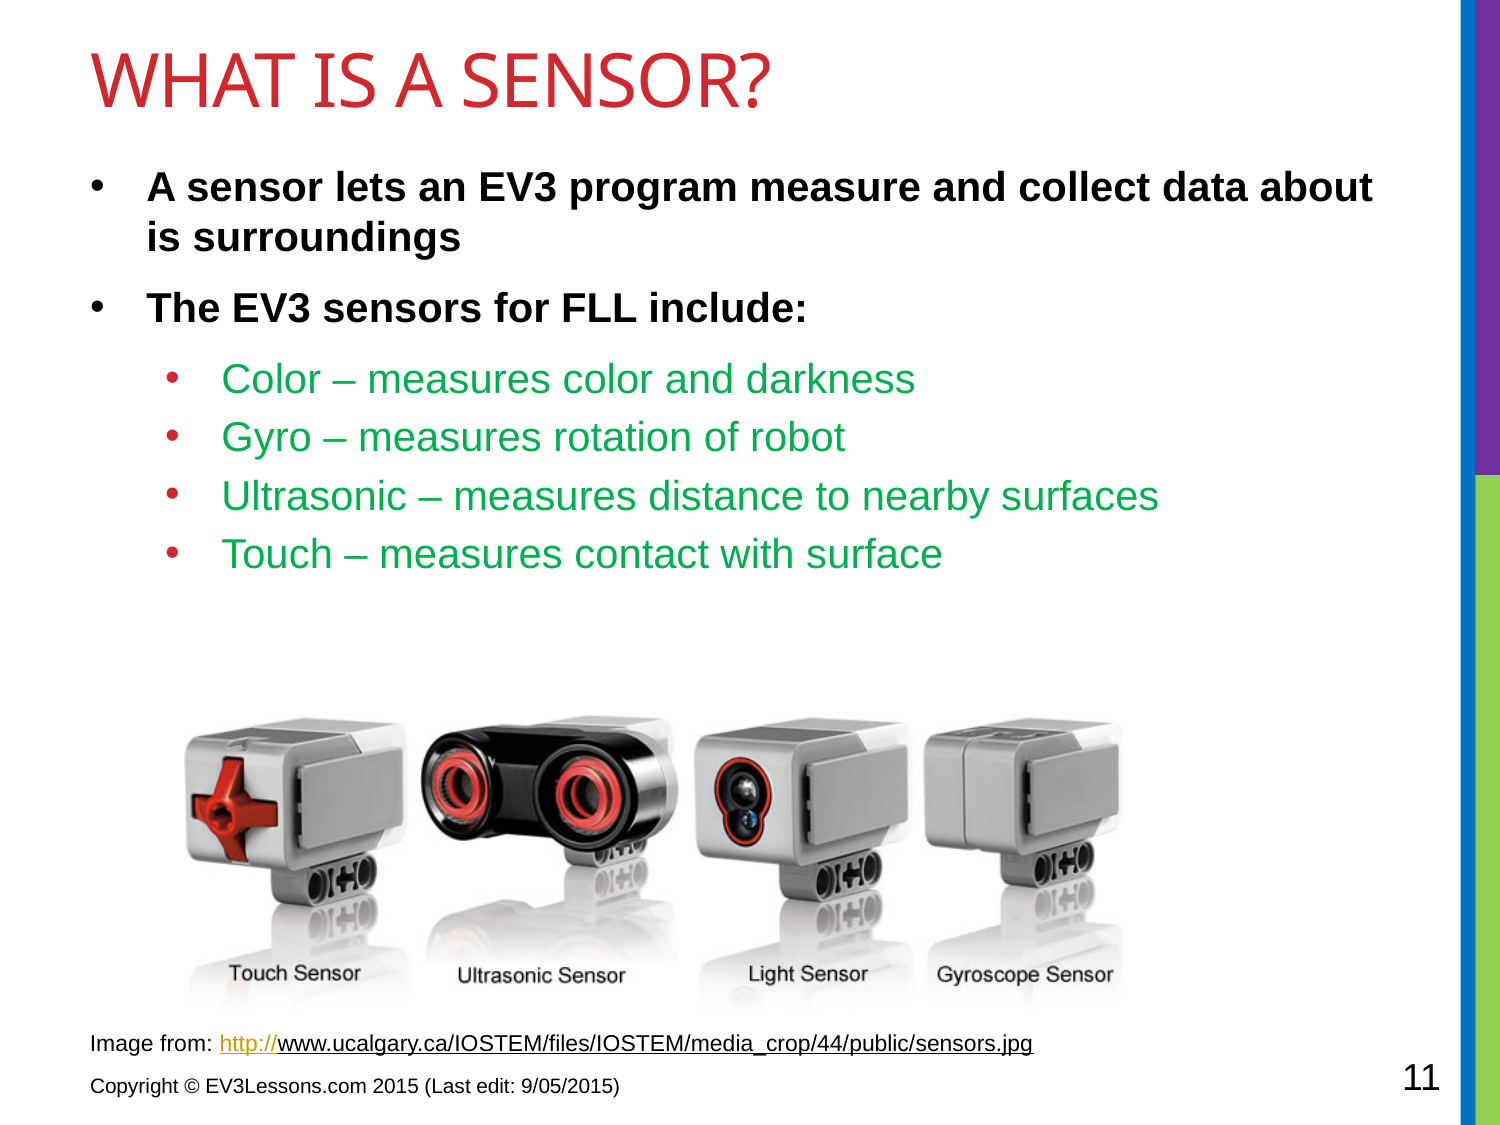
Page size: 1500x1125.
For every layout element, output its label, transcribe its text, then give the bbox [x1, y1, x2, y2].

picture [184, 712, 1123, 1014]
title What is a sensor? [75, 25, 1428, 152]
text_box Image from: http://www.ucalgary.ca/IOSTEM/files/IOSTEM/media_crop/44/public/sensors.jpg [75, 1021, 1284, 1064]
slide_number 11 [1387, 1045, 1491, 1106]
list A sensor lets an EV3 program measure and collect data about is surroundings The EV3 sensors for FLL include: Color – measures color and darkness Gyro – measures rotation of robot Ultrasonic – measures distance to nearby surfaces Touch – measures contact with surface [75, 152, 1428, 1005]
footer Copyright © EV3Lessons.com 2015 (Last edit: 9/05/2015) [75, 1065, 638, 1112]
